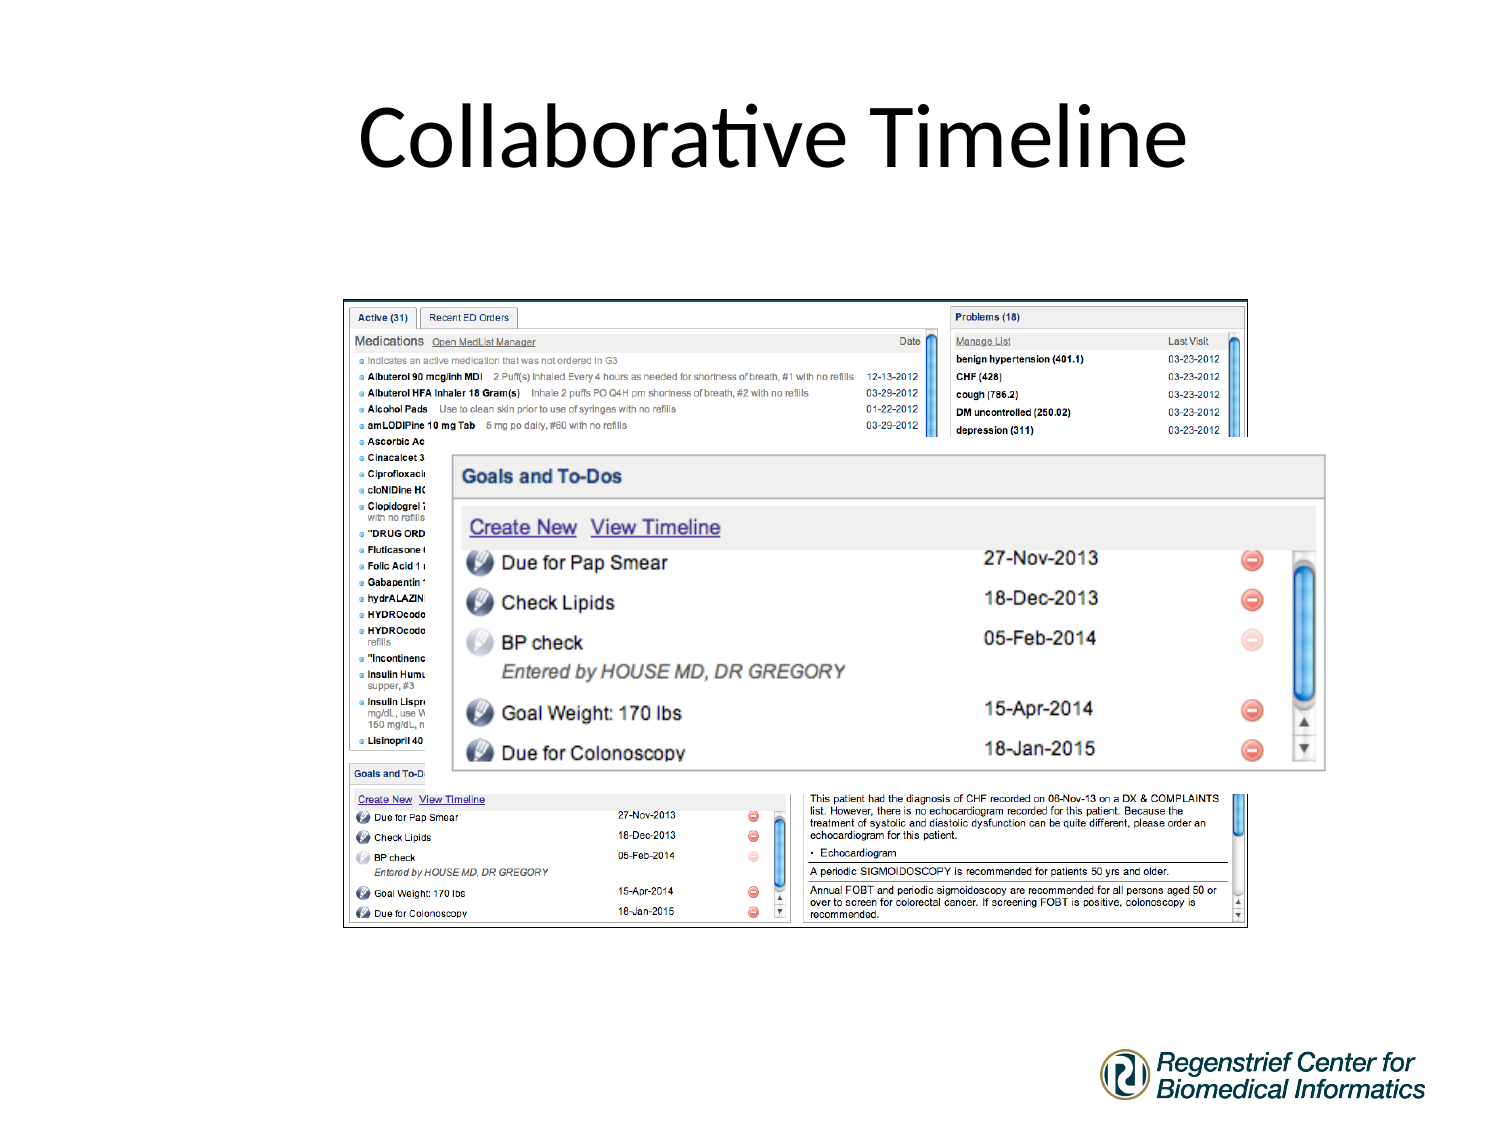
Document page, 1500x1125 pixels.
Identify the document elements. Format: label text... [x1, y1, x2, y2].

picture [1100, 1049, 1425, 1100]
text_box Collaborative Timeline [99, 37, 1450, 225]
picture [342, 299, 1351, 928]
